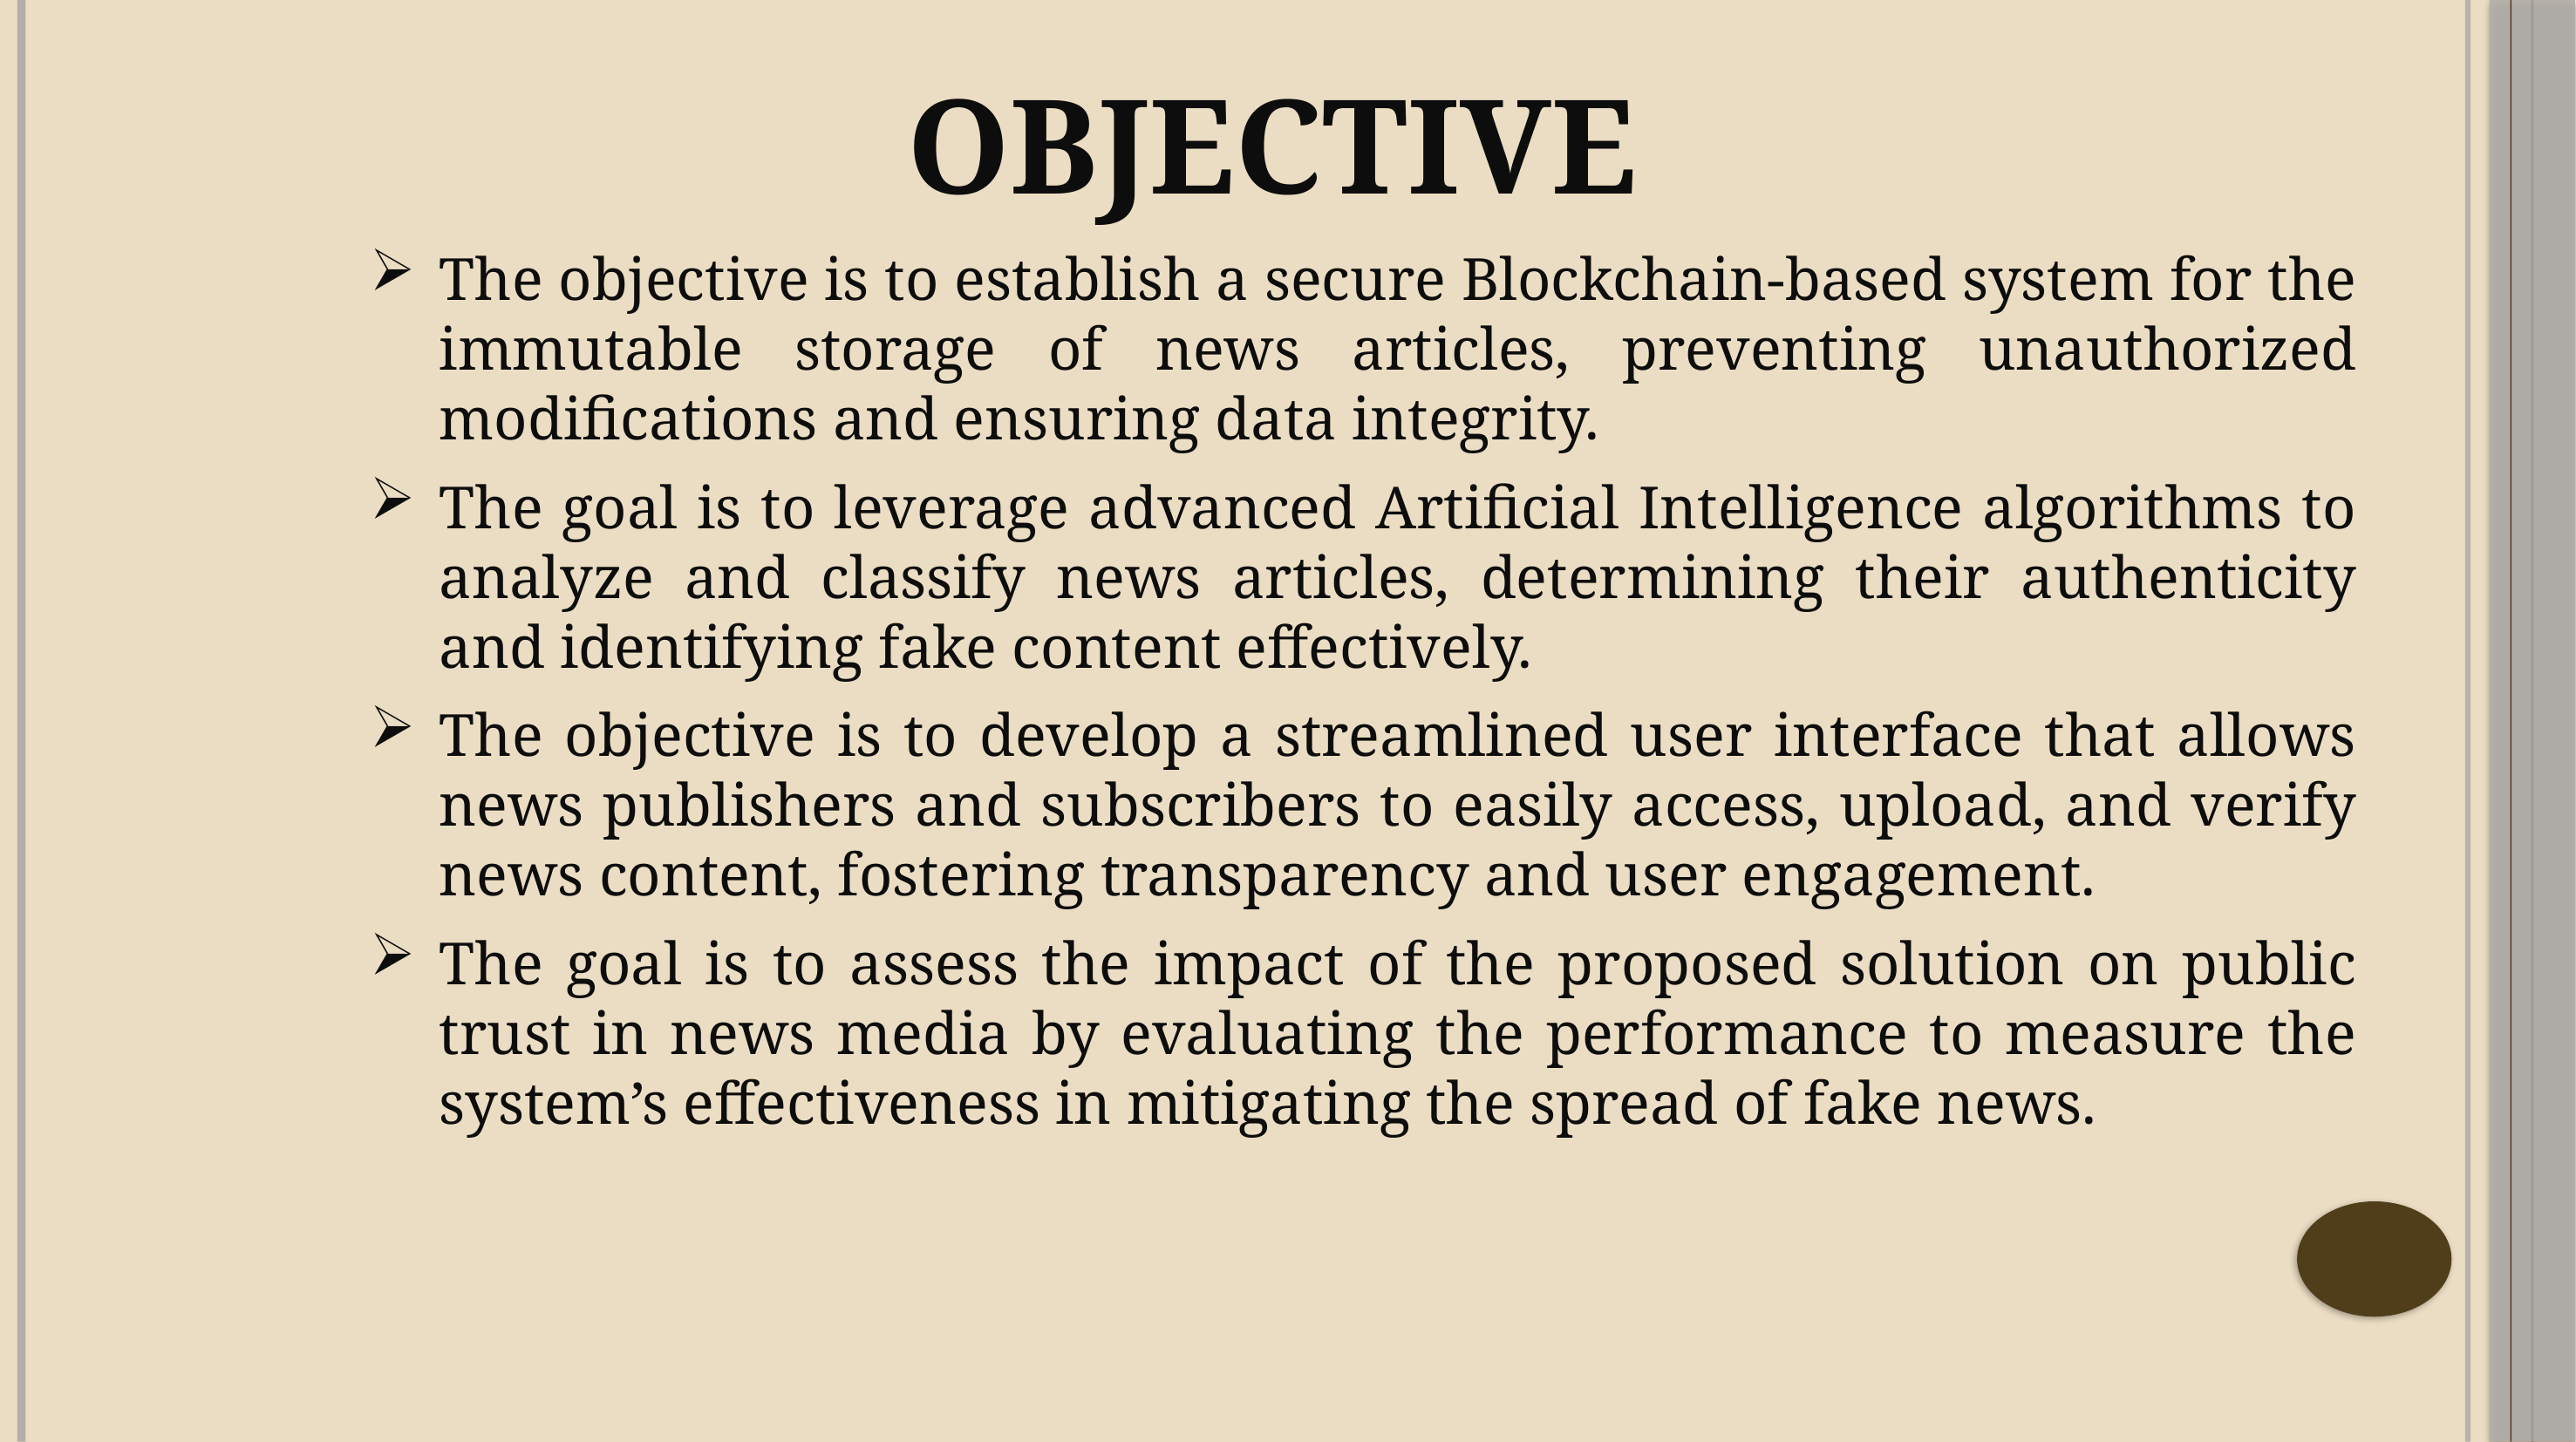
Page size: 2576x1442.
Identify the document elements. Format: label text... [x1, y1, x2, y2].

title Objective [143, 46, 2402, 232]
list The objective is to establish a secure Blockchain-based system for the immutable storage of news articles, preventing unauthorized modifications and ensuring data integrity. The goal is to leverage advanced Artificial Intelligence algorithms to analyze and classify news articles, determining their authenticity and identifying fake content effectively. The objective is to develop a streamlined user interface that allows news publishers and subscribers to easily access, upload, and verify news content, fostering transparency and user engagement. The goal is to assess the impact of the proposed solution on public trust in news media by evaluating the performance to measure the system’s effectiveness in mitigating the spread of fake news. [347, 230, 2382, 1377]
